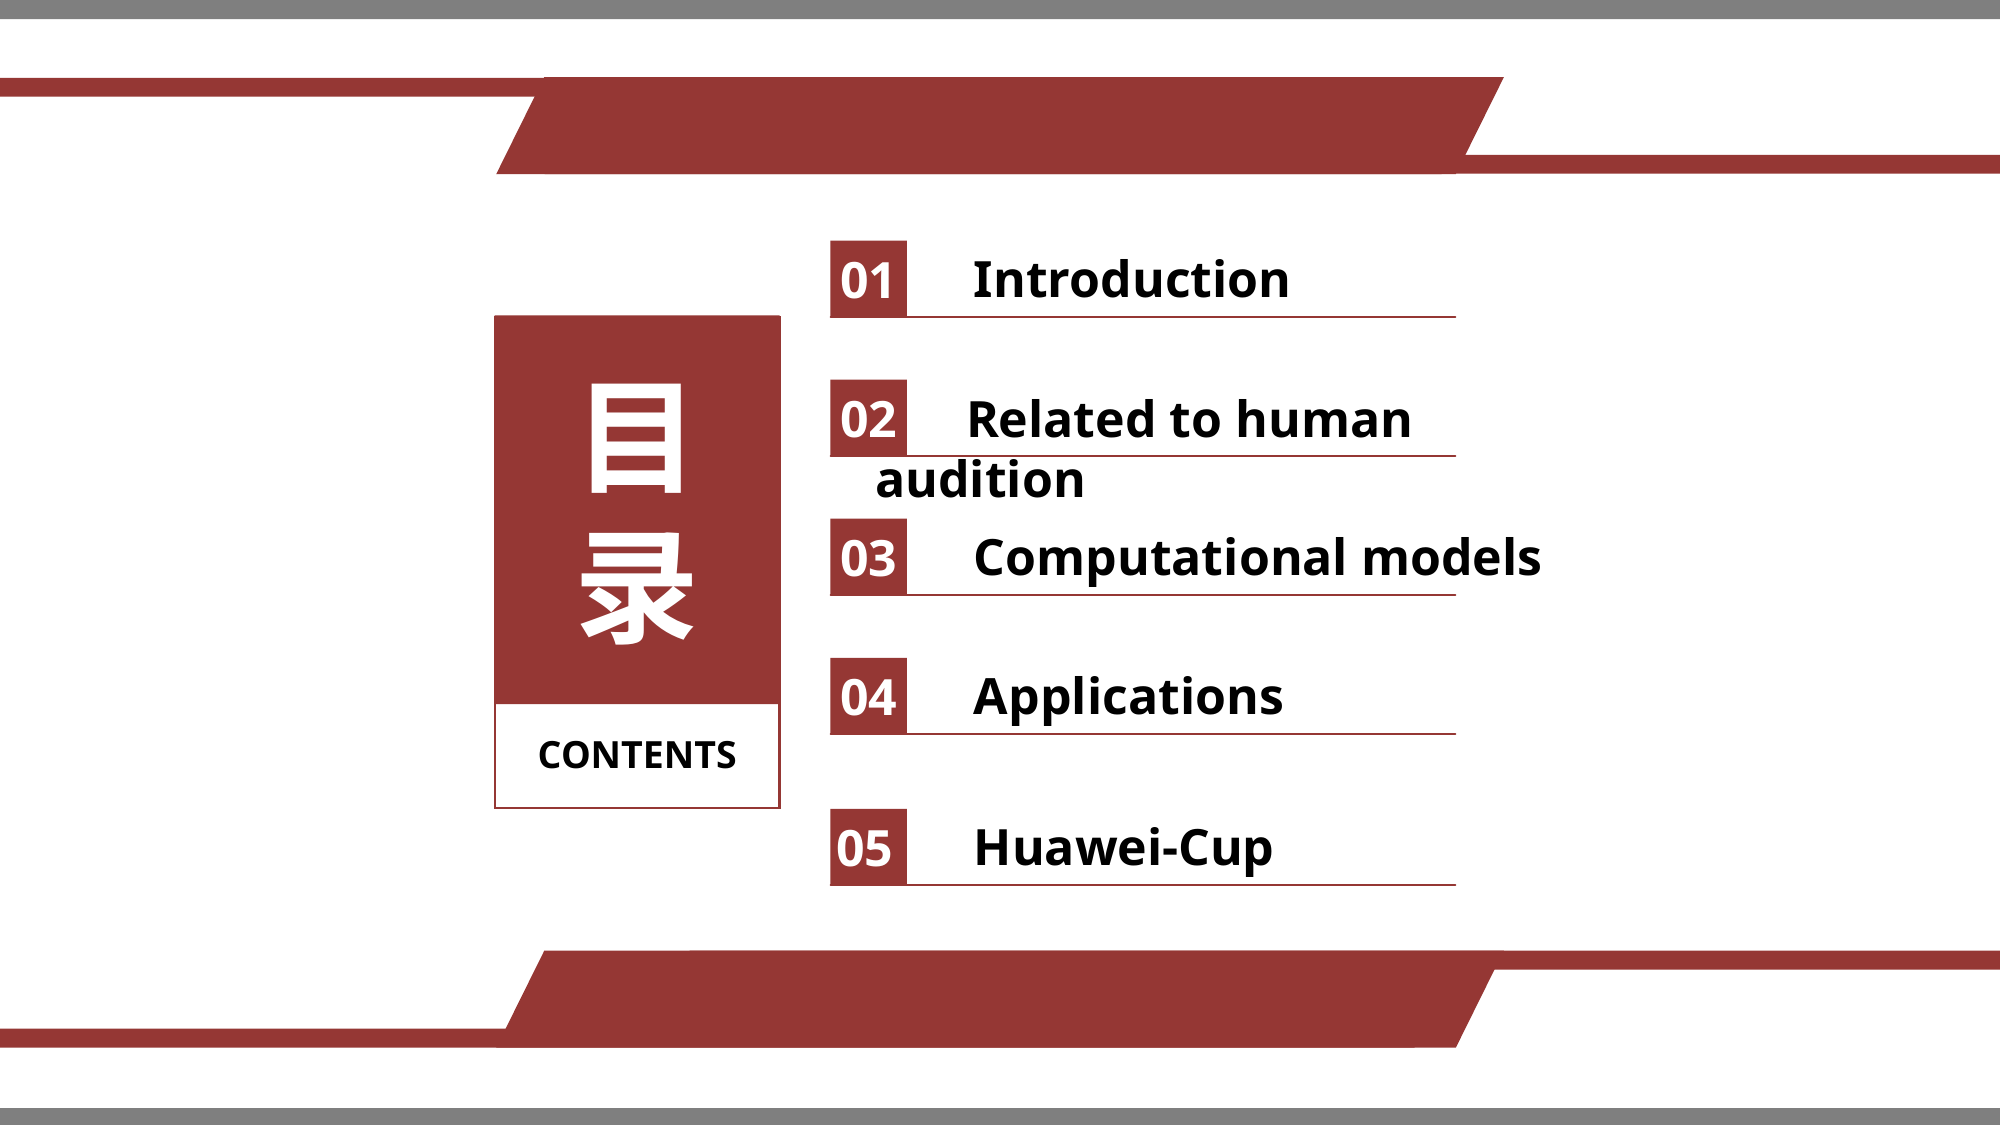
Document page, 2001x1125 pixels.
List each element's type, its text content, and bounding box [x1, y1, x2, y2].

text_box [494, 705, 781, 809]
text_box [0, 1028, 504, 1049]
text_box 目录 [523, 350, 752, 666]
text_box Computational models [907, 517, 1602, 593]
text_box Huawei-Cup [907, 807, 1504, 883]
text_box 02 [783, 379, 954, 455]
text_box [494, 76, 1506, 176]
text_box 05 [779, 809, 950, 885]
text_box [0, 1107, 2000, 1125]
text_box [584, 154, 2000, 175]
text_box 04 [783, 657, 954, 733]
text_box [494, 949, 1506, 1049]
text_box Introduction [907, 239, 1504, 315]
text_box [0, 0, 2000, 20]
text_box [0, 77, 542, 98]
text_box [689, 950, 2000, 971]
text_box [494, 314, 781, 705]
text_box Related to human audition [860, 379, 1631, 515]
text_box 01 [783, 240, 954, 316]
text_box CONTENTS [499, 723, 775, 784]
text_box Applications [907, 656, 1504, 732]
text_box 03 [783, 518, 954, 594]
